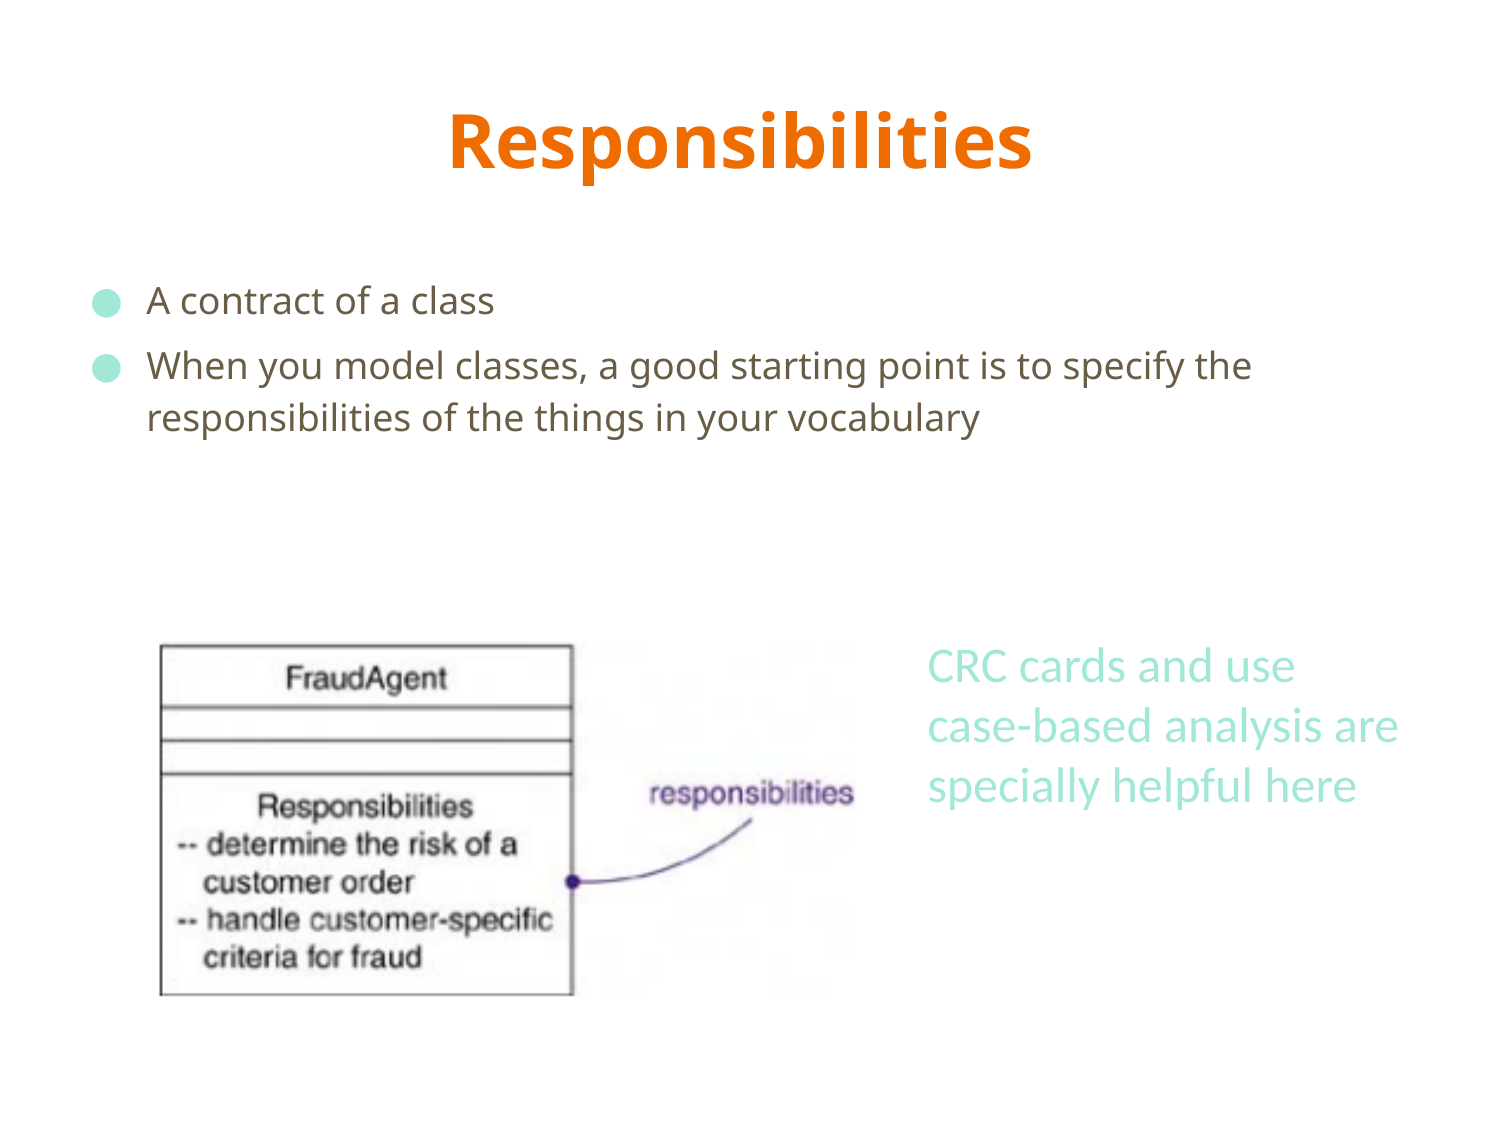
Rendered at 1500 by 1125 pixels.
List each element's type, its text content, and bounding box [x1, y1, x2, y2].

picture [124, 624, 885, 1026]
list A contract of a class When you model classes, a good starting point is to specify the responsibilities of the things in your vocabulary [75, 262, 1425, 1005]
title Responsibilities [75, 45, 1425, 233]
text_box CRC cards and use case-based analysis are specially helpful here [912, 624, 1425, 820]
